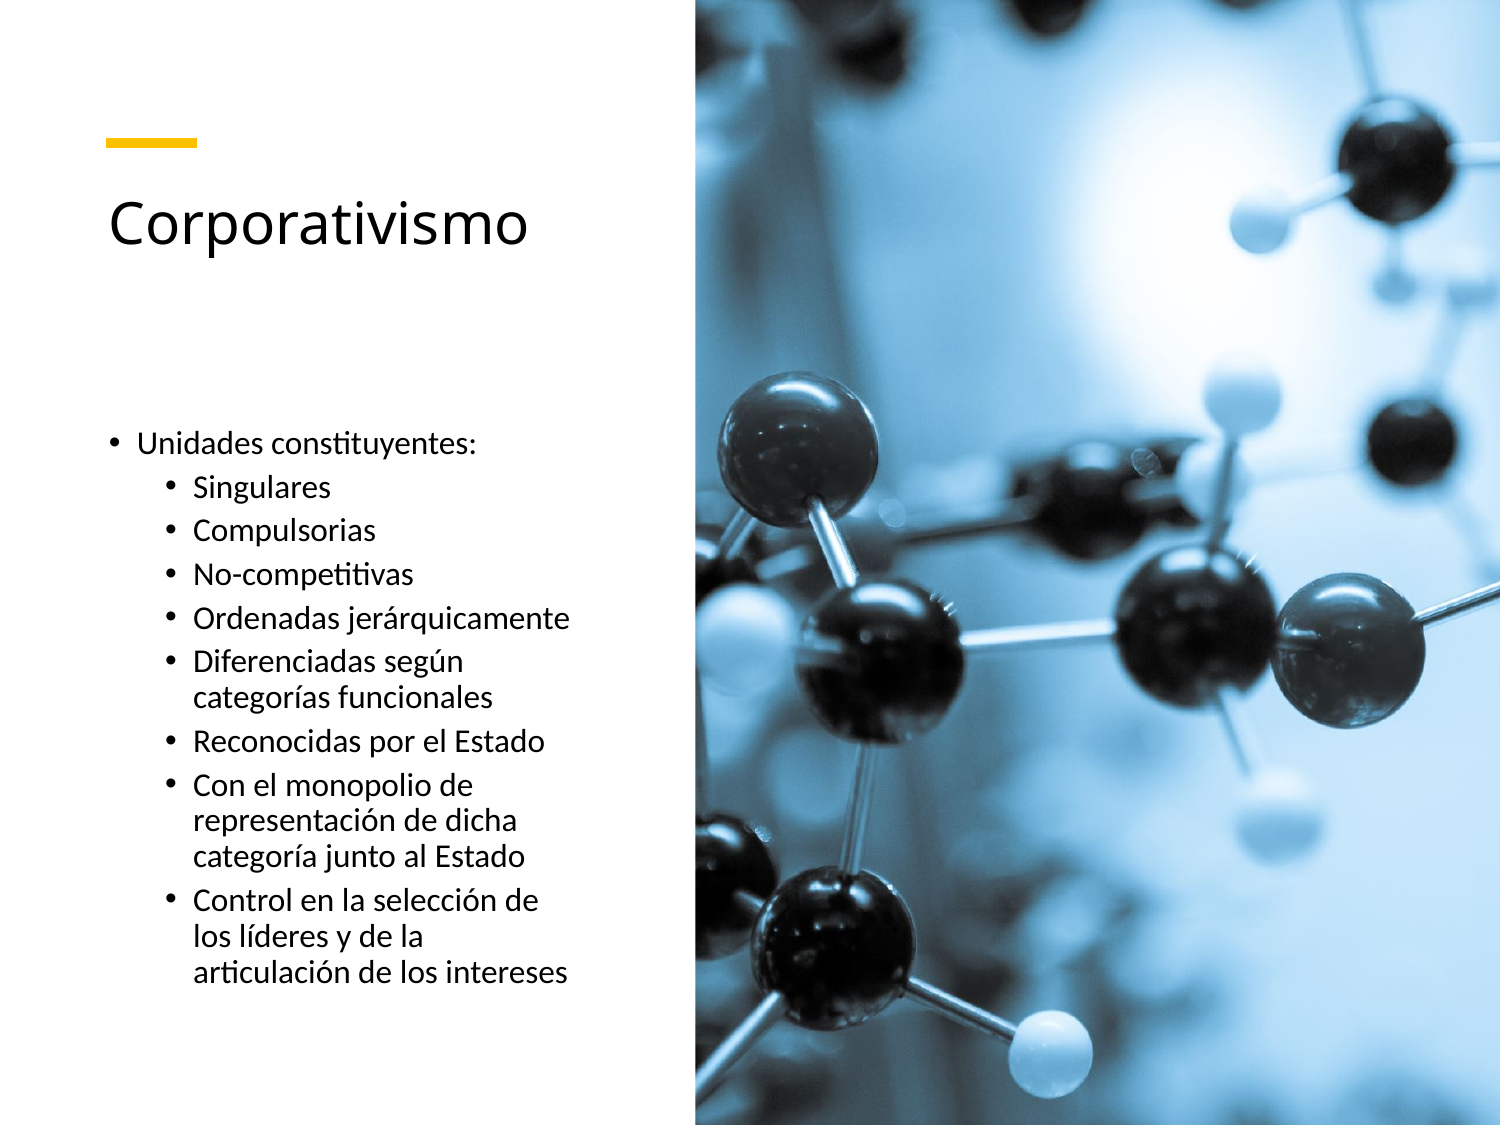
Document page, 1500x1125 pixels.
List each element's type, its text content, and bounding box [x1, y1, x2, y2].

list Unidades constituyentes: Singulares Compulsorias No-competitivas Ordenadas jerárquicamente Diferenciadas según categorías funcionales Reconocidas por el Estado Con el monopolio de representación de dicha categoría junto al Estado Control en la selección de los líderes y de la articulación de los intereses [93, 418, 597, 1008]
picture [695, 0, 1500, 1125]
title Corporativismo [93, 186, 597, 417]
